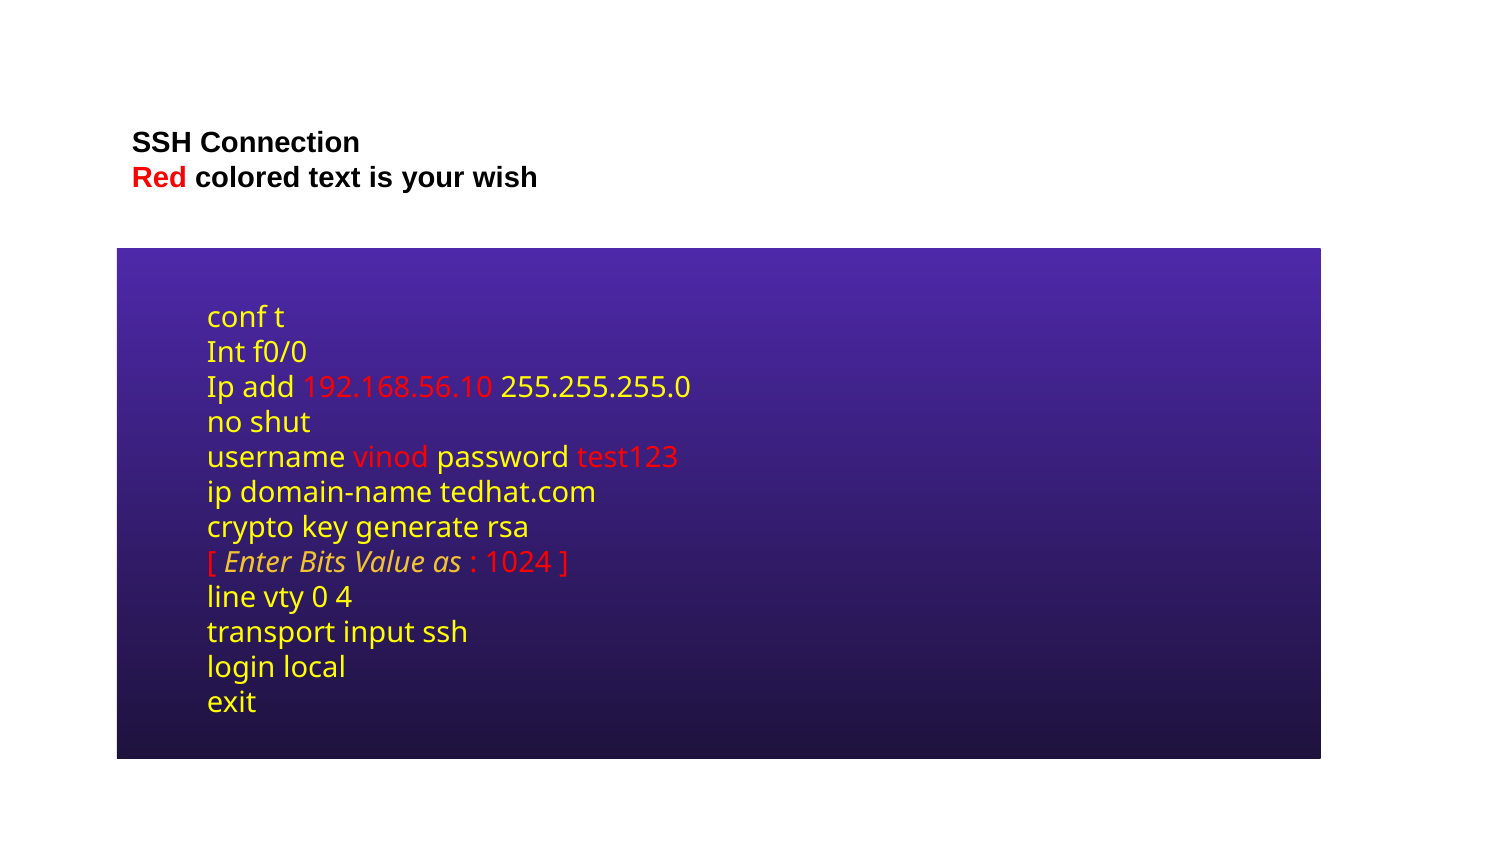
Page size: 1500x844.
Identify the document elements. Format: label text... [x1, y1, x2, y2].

text_box SSH Connection Red colored text is your wish [116, 108, 1321, 248]
text_box conf t Int f0/0 Ip add 192.168.56.10 255.255.255.0 no shut username vinod password test123 ip domain-name tedhat.com crypto key generate rsa [ Enter Bits Value as : 1024 ] line vty 0 4 transport input ssh login local exit [116, 248, 1321, 759]
